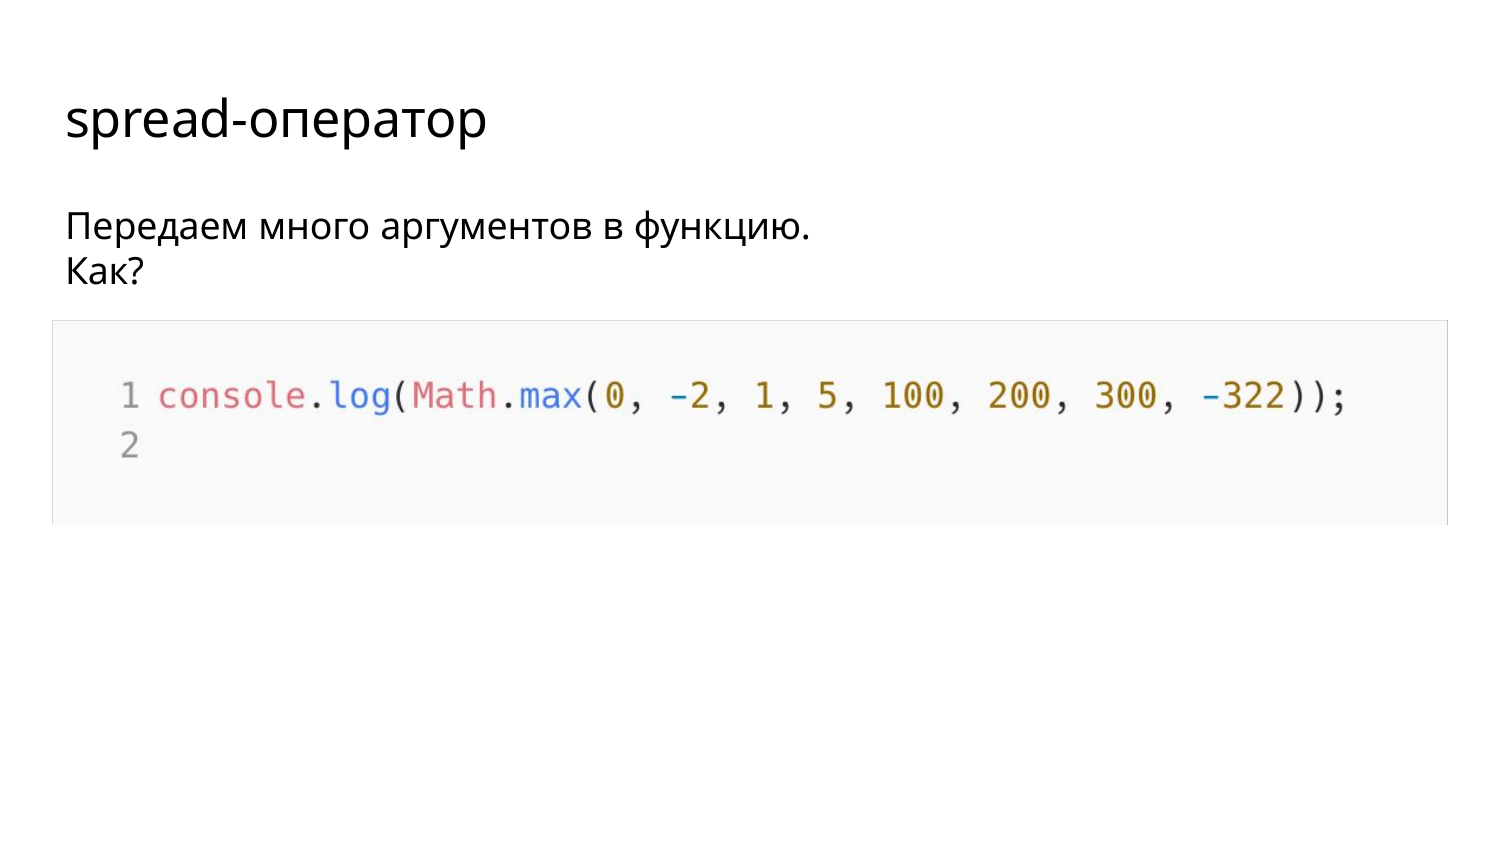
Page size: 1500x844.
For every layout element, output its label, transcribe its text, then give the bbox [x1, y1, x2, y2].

text_box Передаем много аргументов в функцию. Как? [63, 199, 864, 292]
picture [50, 319, 1450, 525]
title spread-оператор [63, 82, 649, 199]
